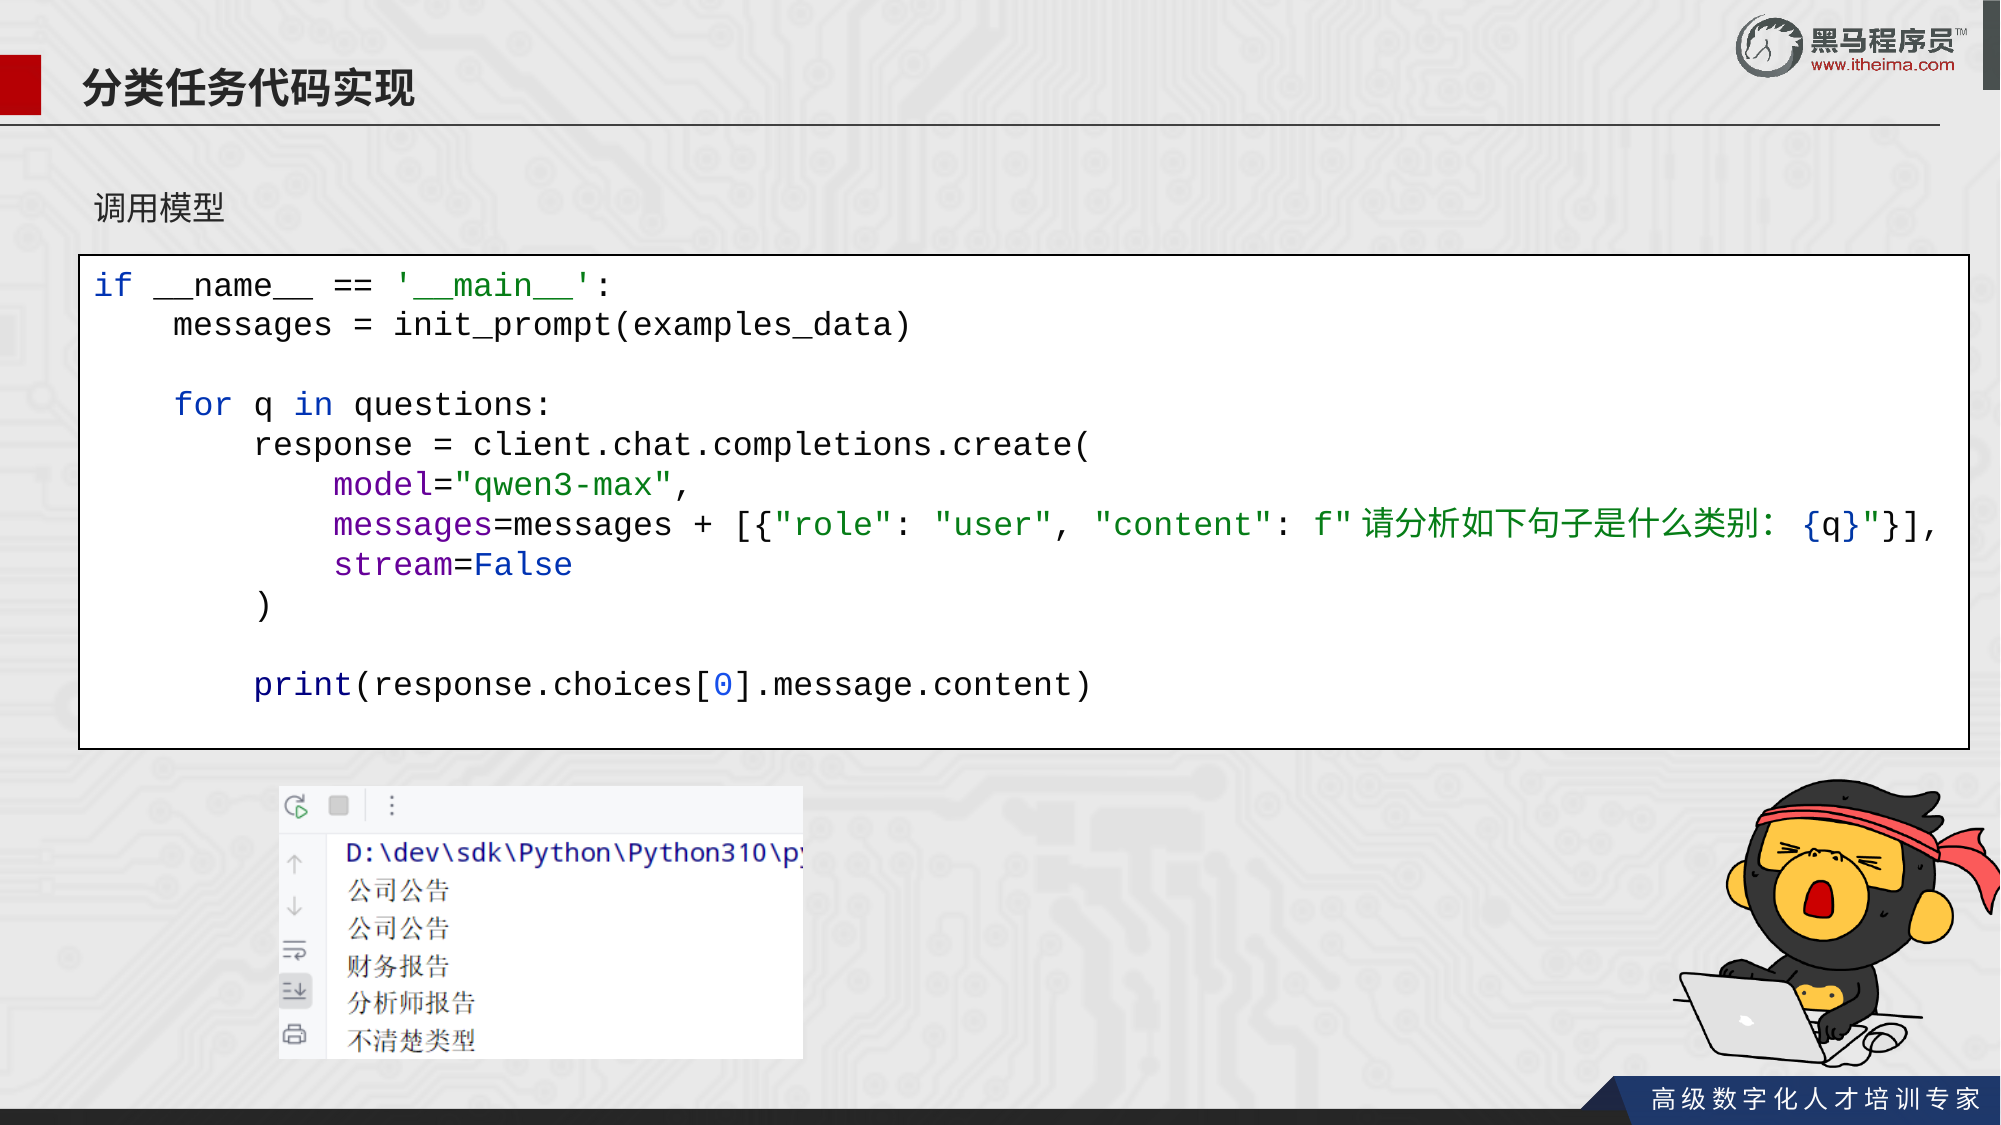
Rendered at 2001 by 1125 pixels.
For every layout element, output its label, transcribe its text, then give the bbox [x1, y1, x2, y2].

picture [1649, 719, 2000, 1099]
list 分类任务代码实现 [66, 54, 882, 126]
picture [1705, 0, 1995, 109]
picture [278, 786, 804, 1059]
list 调用模型 [78, 184, 1947, 254]
text_box if __name__ == '__main__': messages = init_prompt(examples_data) for q in questions: response = client.chat.completions.create( model="qwen3-max", messages=messages + [{"role": "user", "content": f"请分析如下句子是什么类别：{q}"}], stream=False ) print(response.choices[0].message.content) [78, 254, 1970, 750]
